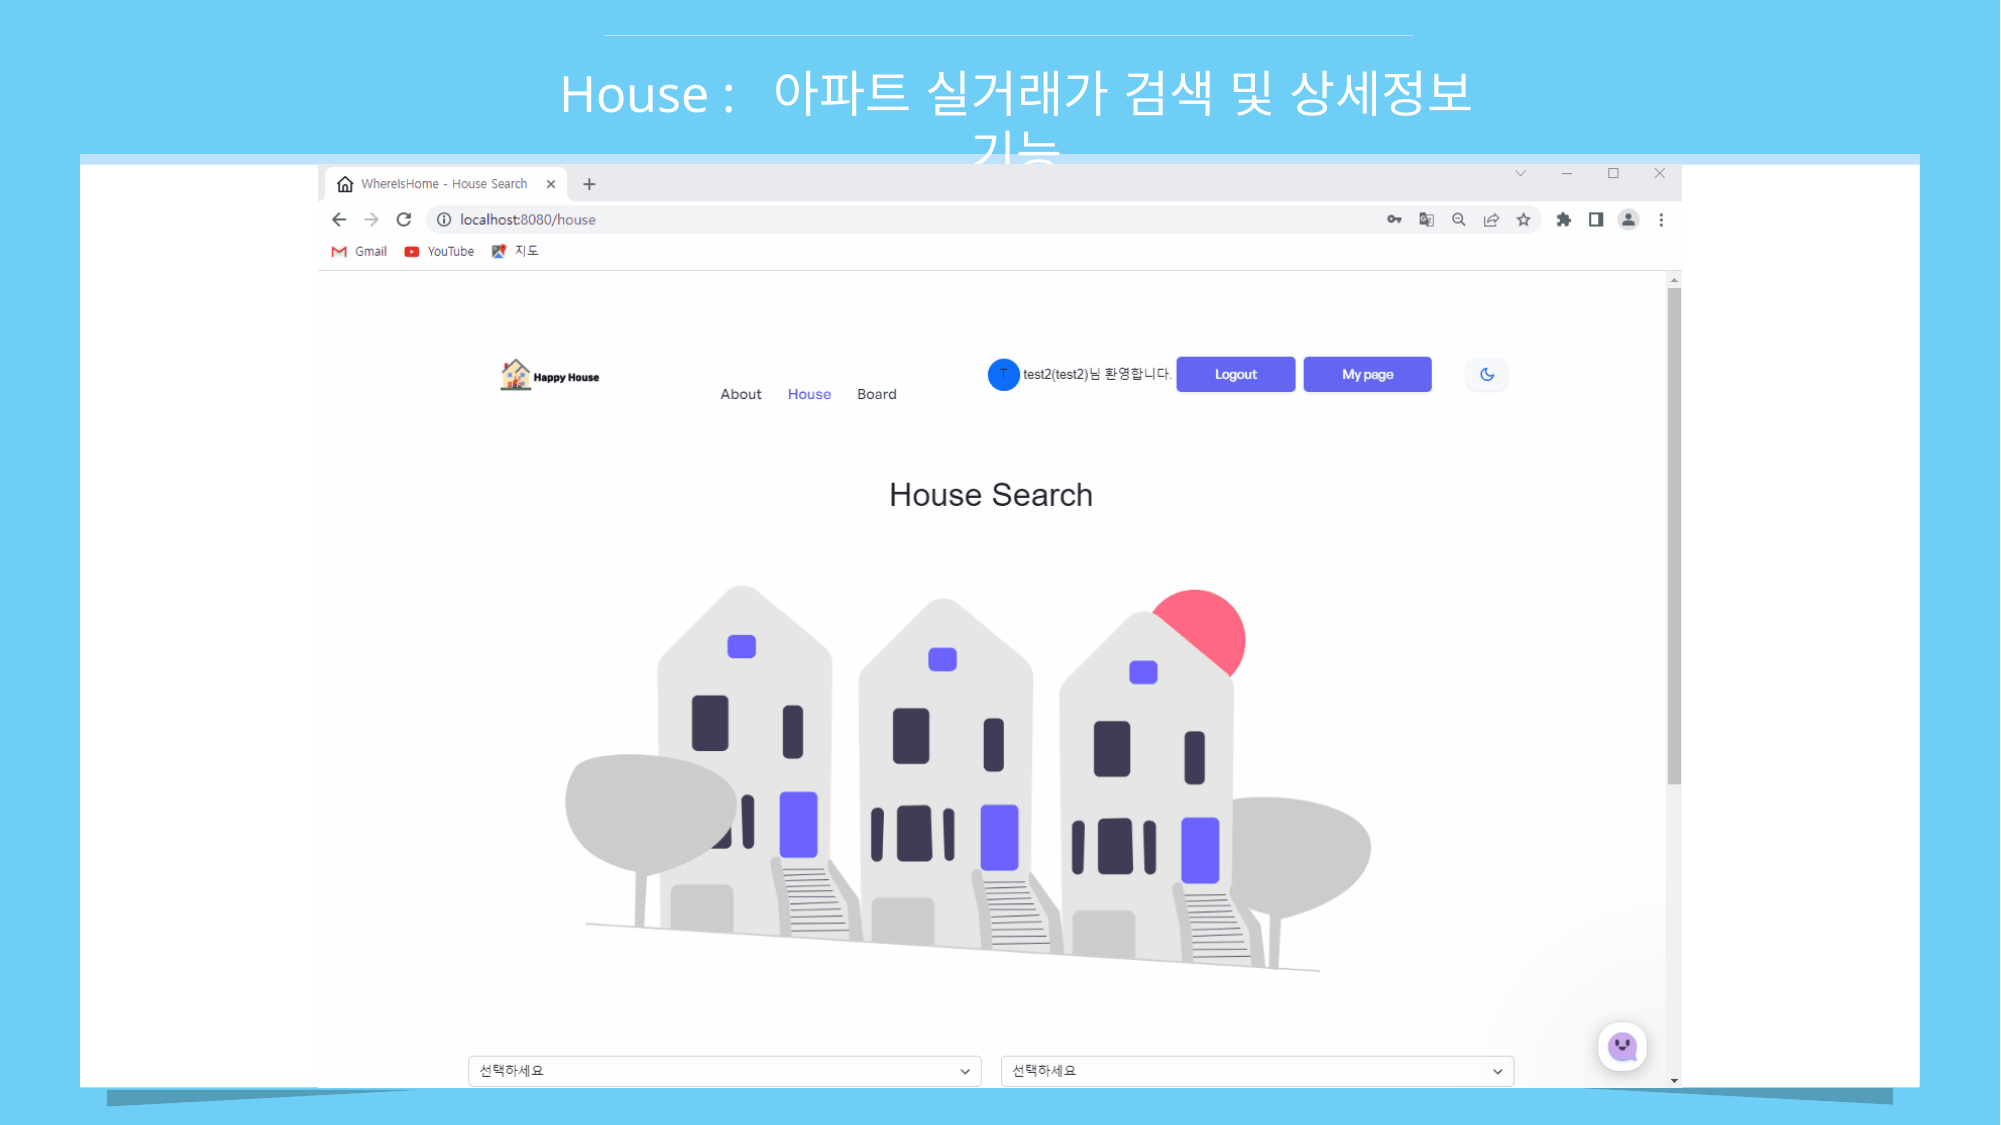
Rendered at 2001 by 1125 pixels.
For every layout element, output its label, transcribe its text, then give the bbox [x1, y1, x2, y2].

picture [318, 164, 1682, 1088]
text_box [80, 164, 1920, 1107]
text_box House : 아파트 실거래가 검색 및 상세정보 기능 [500, 55, 1534, 164]
